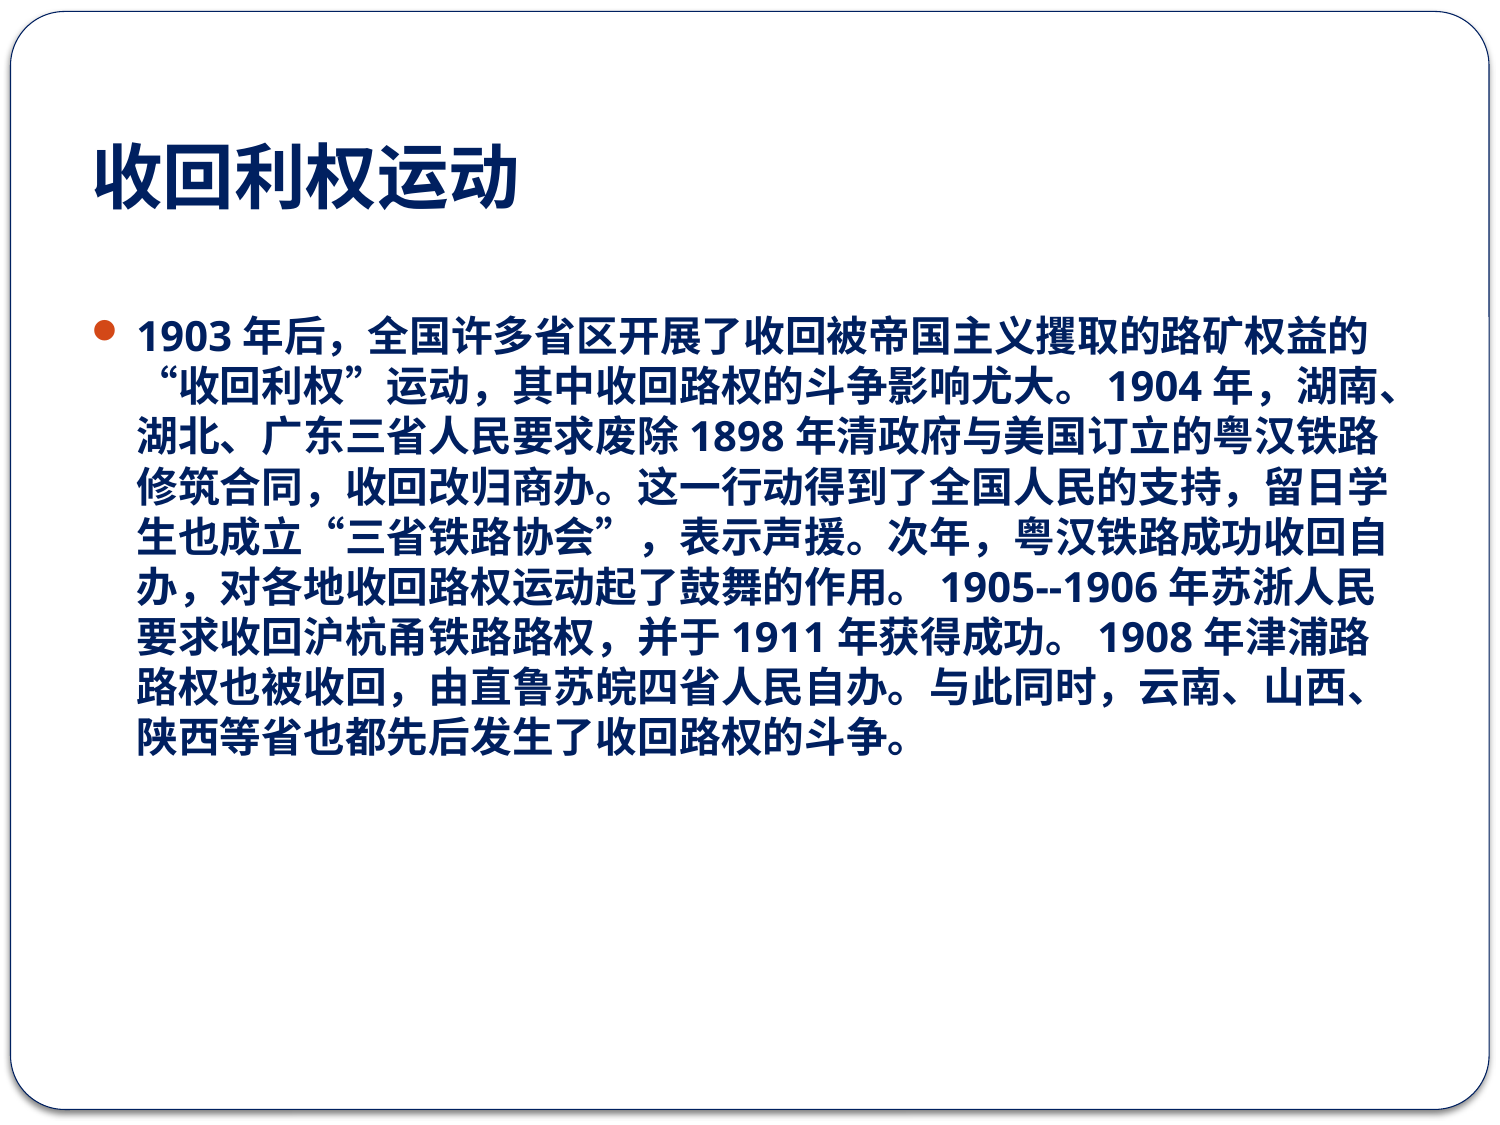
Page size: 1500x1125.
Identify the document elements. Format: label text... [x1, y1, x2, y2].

list 1903年后，全国许多省区开展了收回被帝国主义攫取的路矿权益的“收回利权”运动，其中收回路权的斗争影响尤大。1904年，湖南、湖北、广东三省人民要求废除1898年清政府与美国订立的粤汉铁路修筑合同，收回改归商办。这一行动得到了全国人民的支持，留日学生也成立“三省铁路协会”，表示声援。次年，粤汉铁路成功收回自办，对各地收回路权运动起了鼓舞的作用。1905--1906年苏浙人民要求收回沪杭甬铁路路权，并于1911年获得成功。1908年津浦路路权也被收回，由直鲁苏皖四省人民自办。与此同时，云南、山西、陕西等省也都先后发生了收回路权的斗争。 [76, 302, 1414, 770]
title 收回利权运动 [76, 45, 1425, 233]
